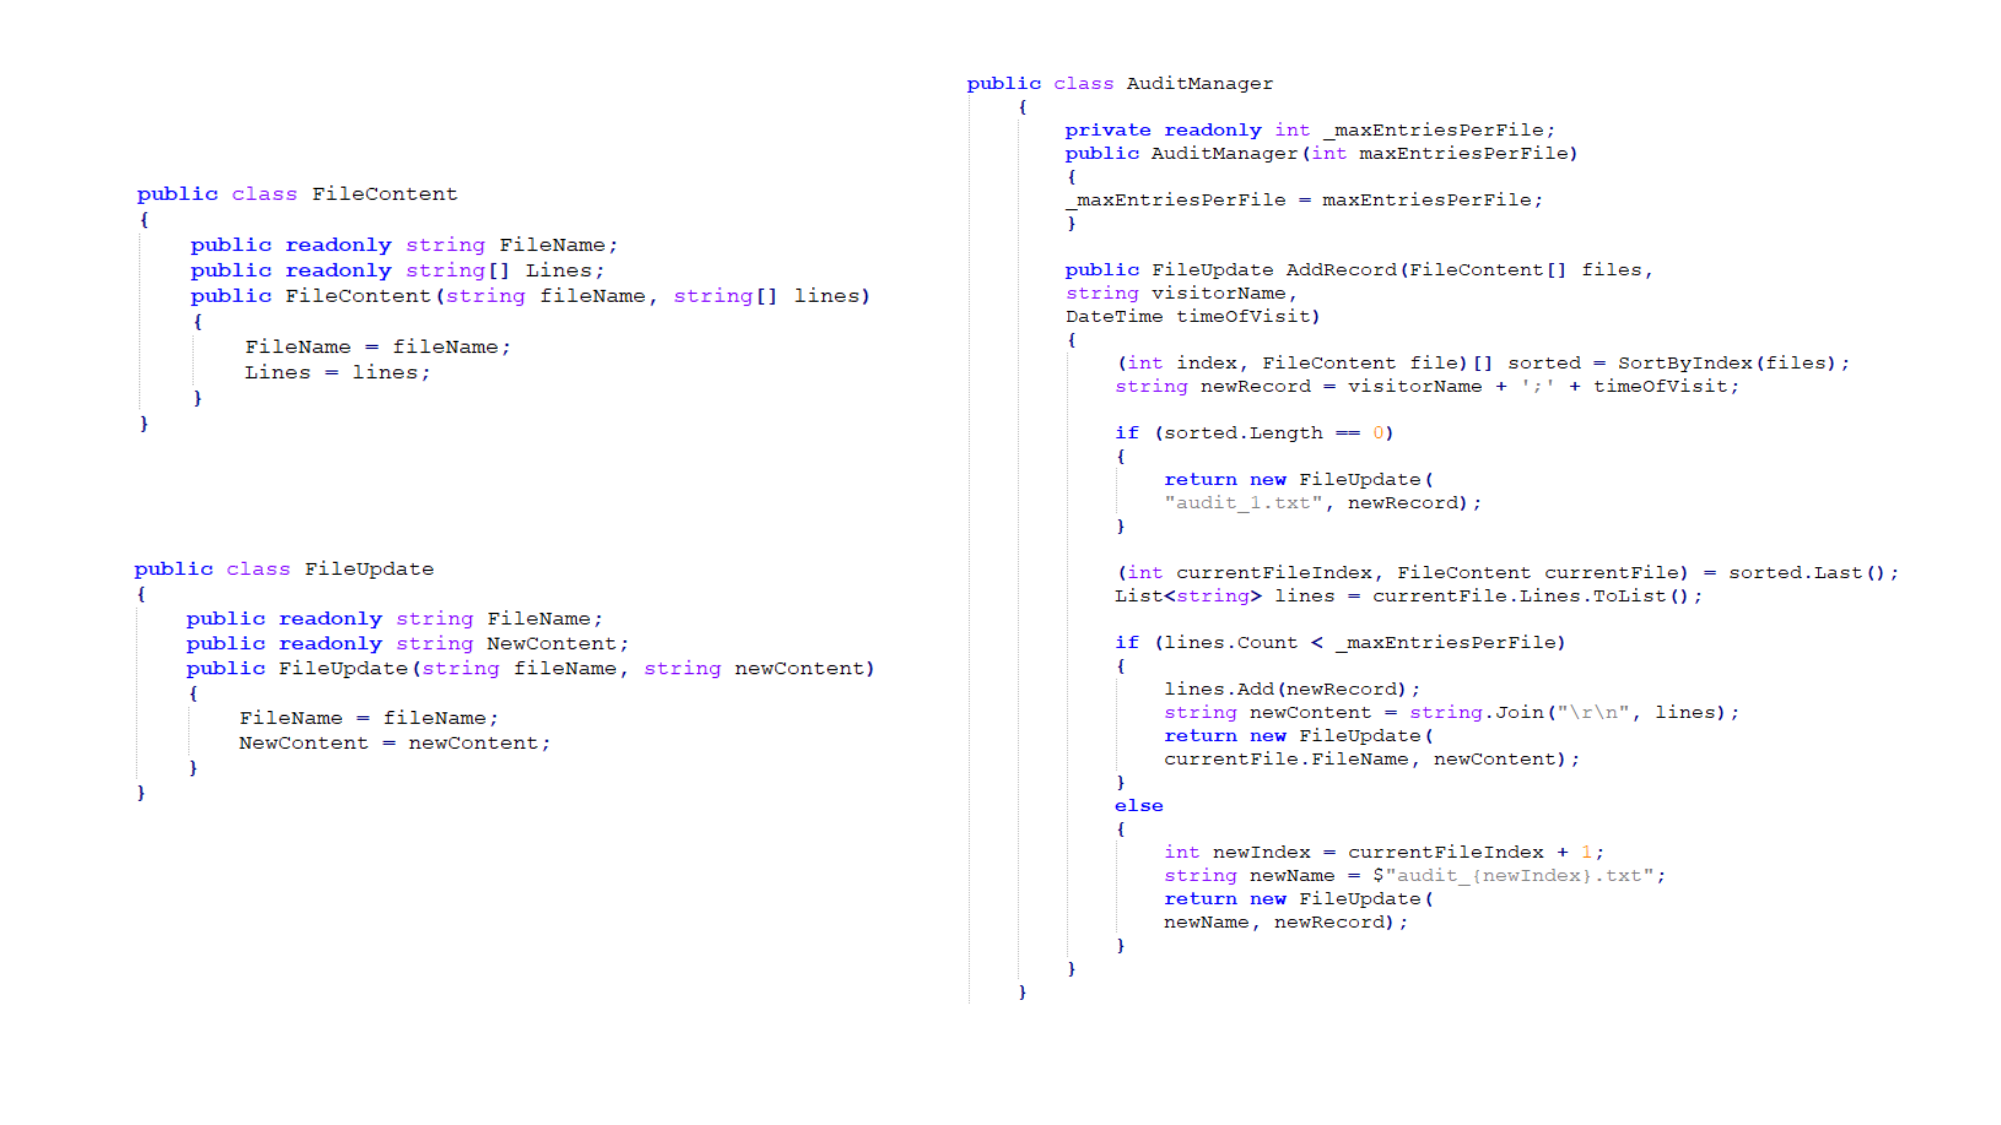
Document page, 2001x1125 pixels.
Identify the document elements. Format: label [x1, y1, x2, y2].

picture [943, 66, 1915, 1028]
picture [127, 558, 894, 813]
picture [127, 183, 882, 439]
